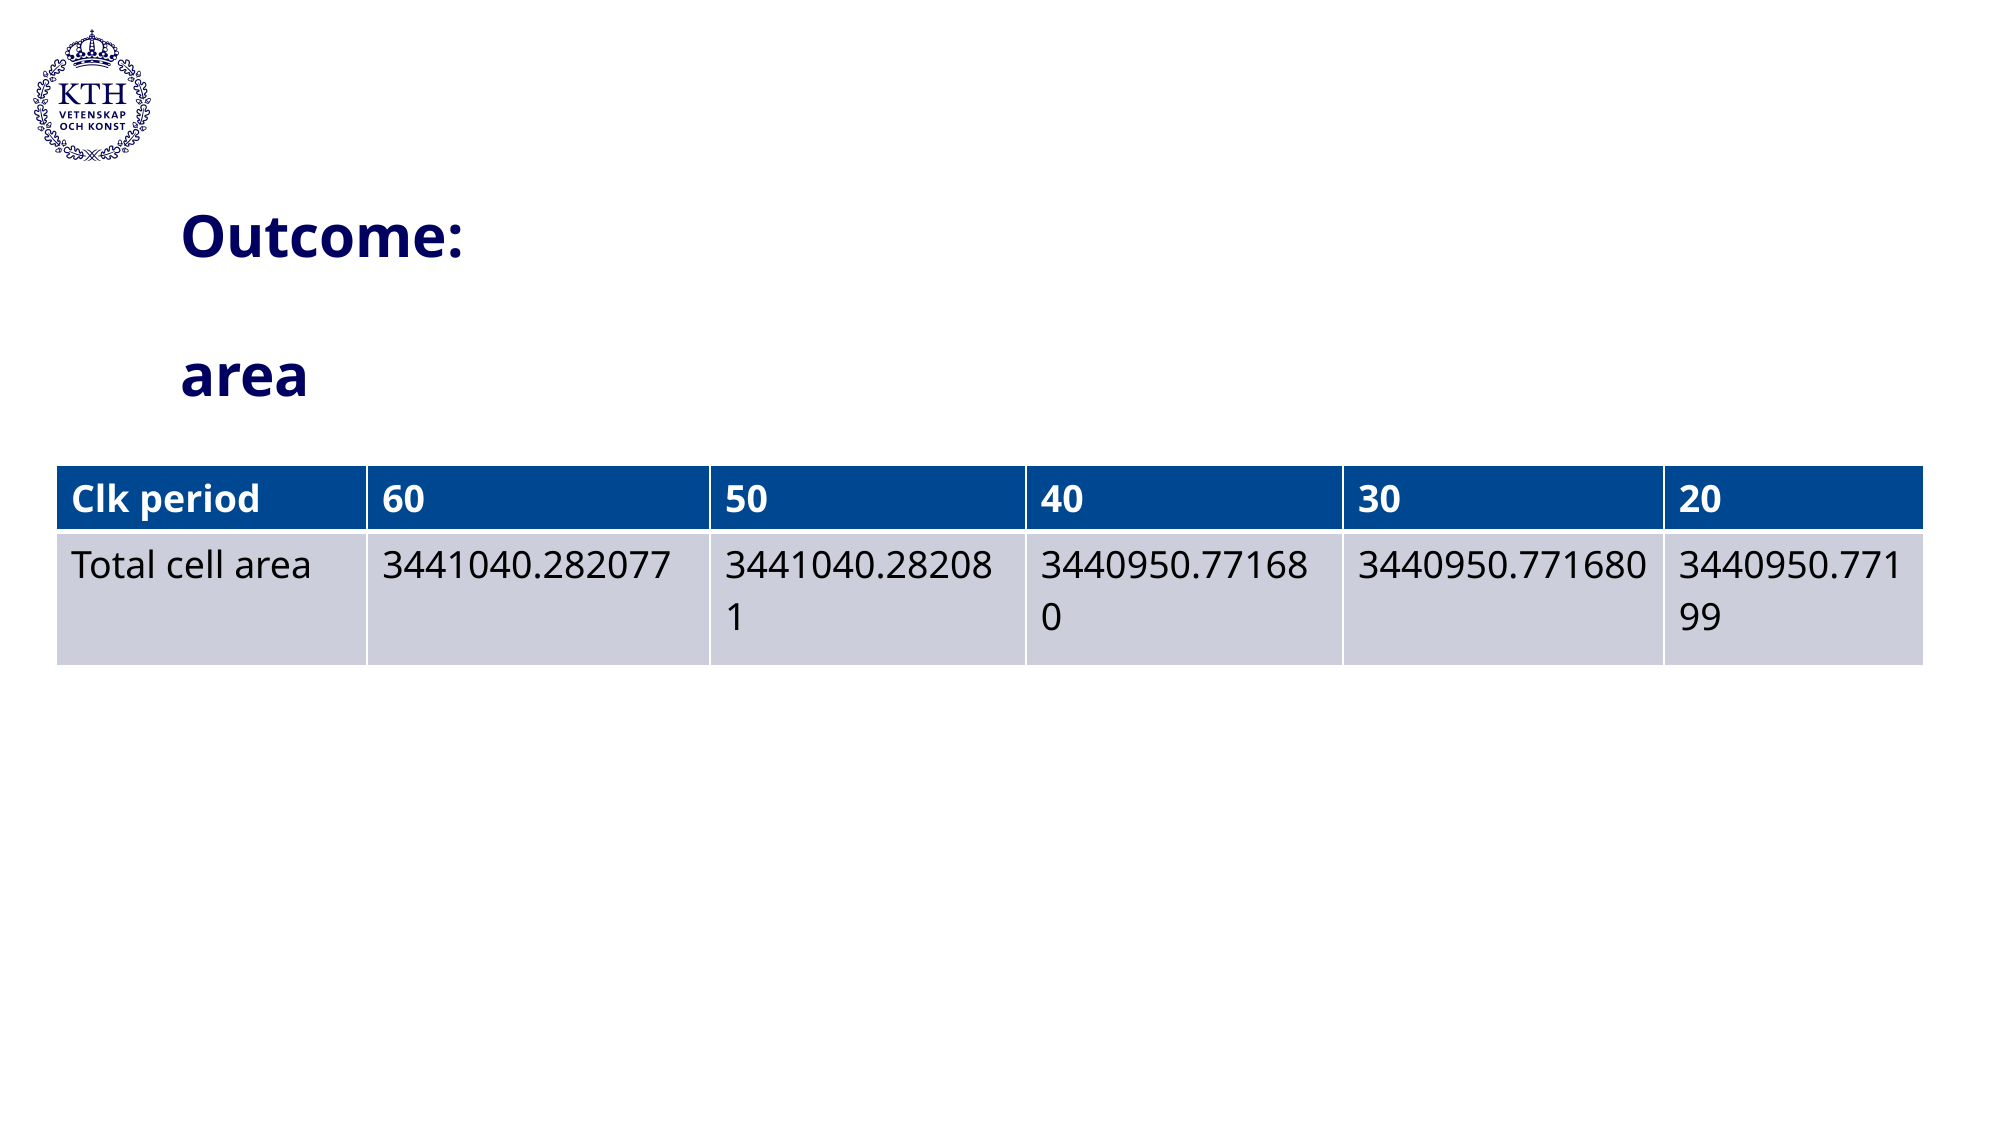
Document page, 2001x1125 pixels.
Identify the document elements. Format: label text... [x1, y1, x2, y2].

picture [33, 29, 151, 161]
table_header 40 [1027, 466, 1342, 529]
table_cell 3440950.77199 [1665, 534, 1923, 665]
table_cell 3440950.771680 [1027, 534, 1342, 665]
table_header 60 [368, 466, 709, 529]
table_header 20 [1665, 466, 1923, 529]
table_cell 3441040.282081 [711, 534, 1025, 665]
table_header 30 [1344, 466, 1663, 529]
table_header 50 [711, 466, 1025, 529]
table_cell 3441040.282077 [368, 534, 709, 665]
table_header Clk period [57, 466, 366, 529]
table_cell 3440950.771680 [1344, 534, 1663, 665]
table_cell Total cell area [57, 534, 366, 665]
text_box area [165, 334, 750, 428]
title Outcome: [165, 195, 750, 289]
